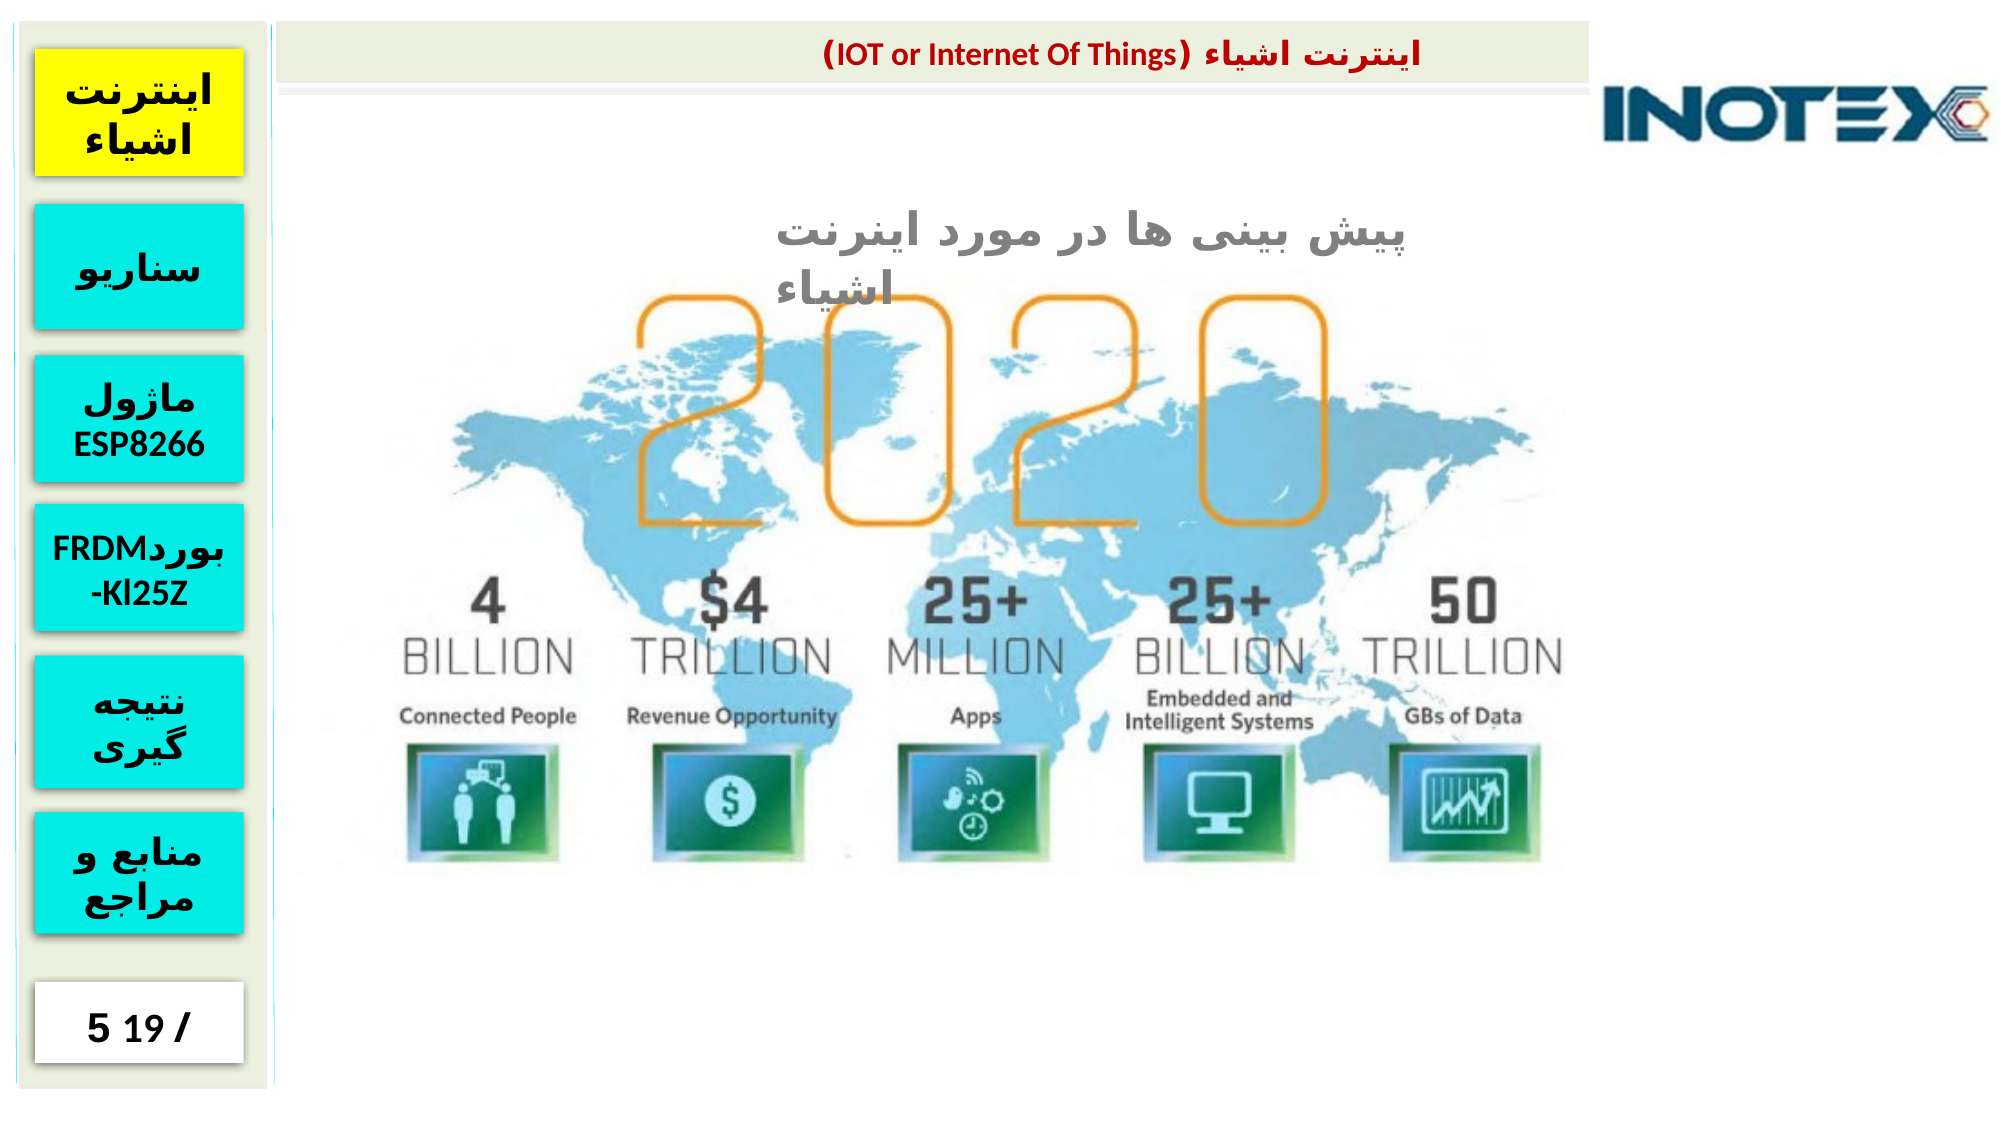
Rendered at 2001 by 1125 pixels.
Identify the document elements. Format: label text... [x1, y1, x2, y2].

text_box نتیجه گیری [35, 655, 244, 789]
text_box پیش بینی ها در مورد اینرنت اشیاء [760, 188, 1445, 259]
picture [1588, 0, 2000, 224]
text_box سناریو [35, 204, 244, 330]
text_box [12, 22, 18, 1084]
picture [291, 266, 1566, 877]
text_box بوردFRDM-Kl25Z [35, 504, 244, 631]
text_box [35, 981, 244, 1063]
text_box [19, 21, 267, 1089]
text_box <number> 19 / [57, 993, 232, 1108]
text_box منابع و مراجع [35, 812, 244, 934]
text_box ماژول ESP8266 [35, 355, 244, 482]
text_box [270, 24, 275, 1086]
text_box اینترنت اشیاء [35, 49, 244, 176]
text_box اینترنت اشیاء (IOT or Internet Of Things) [276, 21, 1583, 83]
